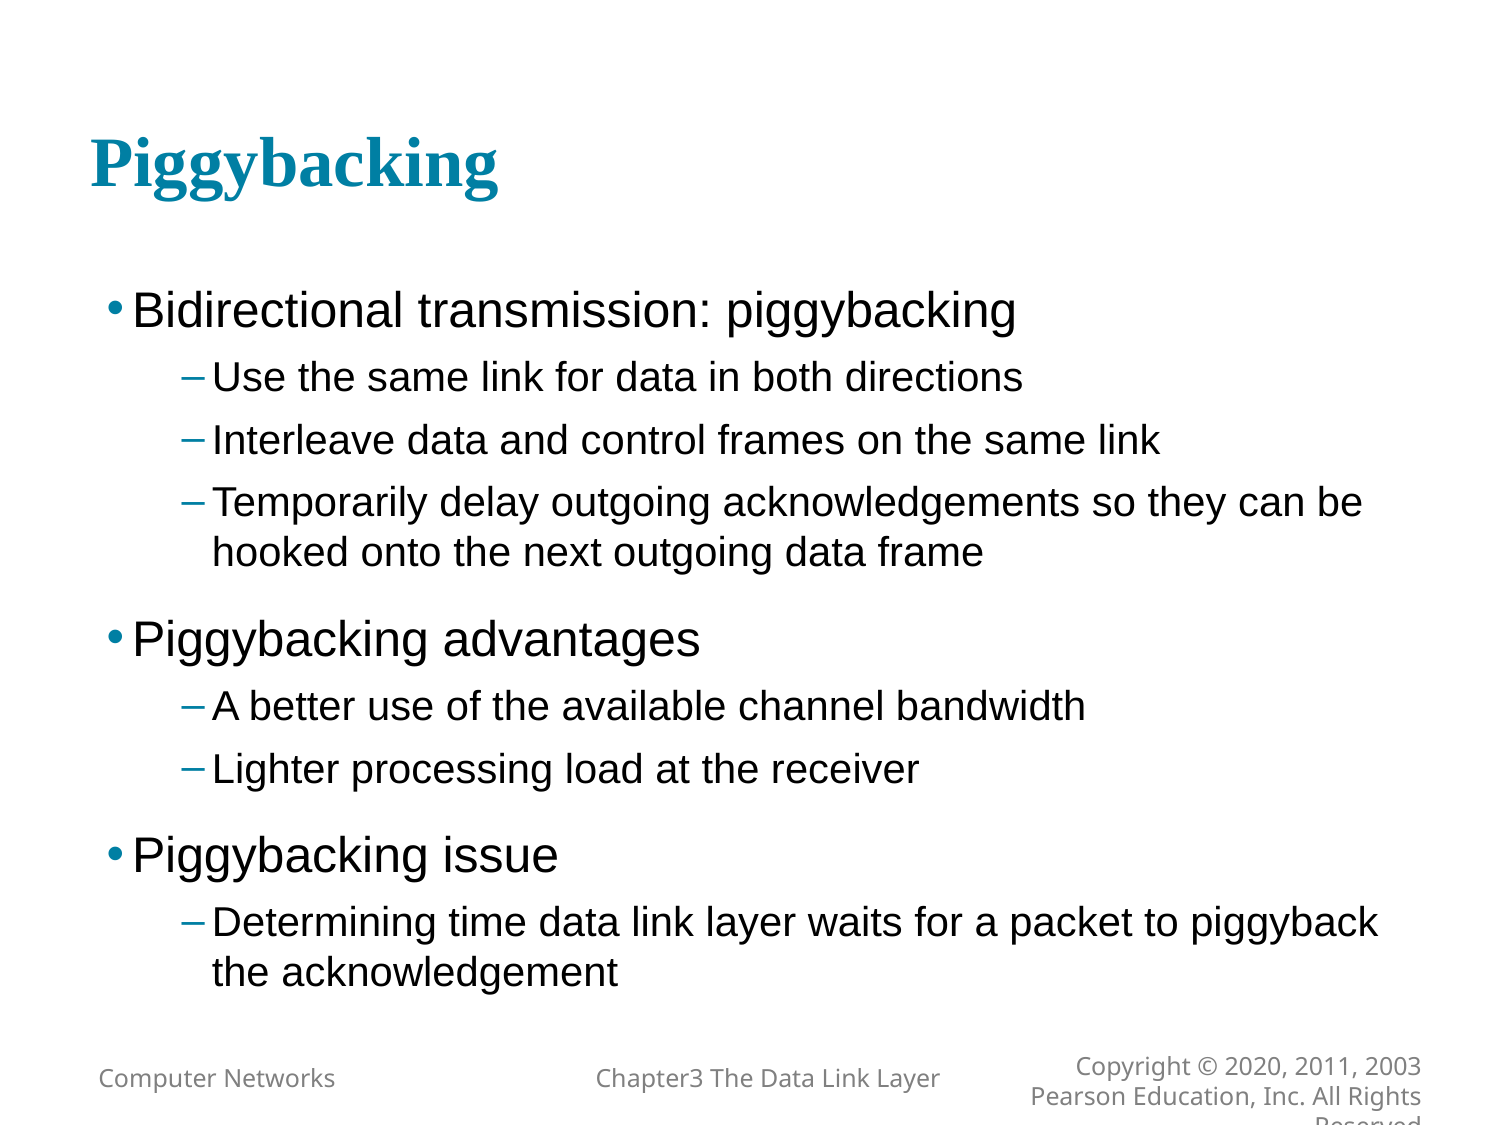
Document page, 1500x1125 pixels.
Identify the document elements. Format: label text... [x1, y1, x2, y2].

title Piggybacking [75, 35, 1425, 216]
list Bidirectional transmission: piggybacking Use the same link for data in both directions Interleave data and control frames on the same link Temporarily delay outgoing acknowledgements so they can be hooked onto the next outgoing data frame Piggybacking advantages A better use of the available channel bandwidth Lighter processing load at the receiver Piggybacking issue Determining time data link layer waits for a packet to piggyback the acknowledgement [75, 262, 1425, 1005]
